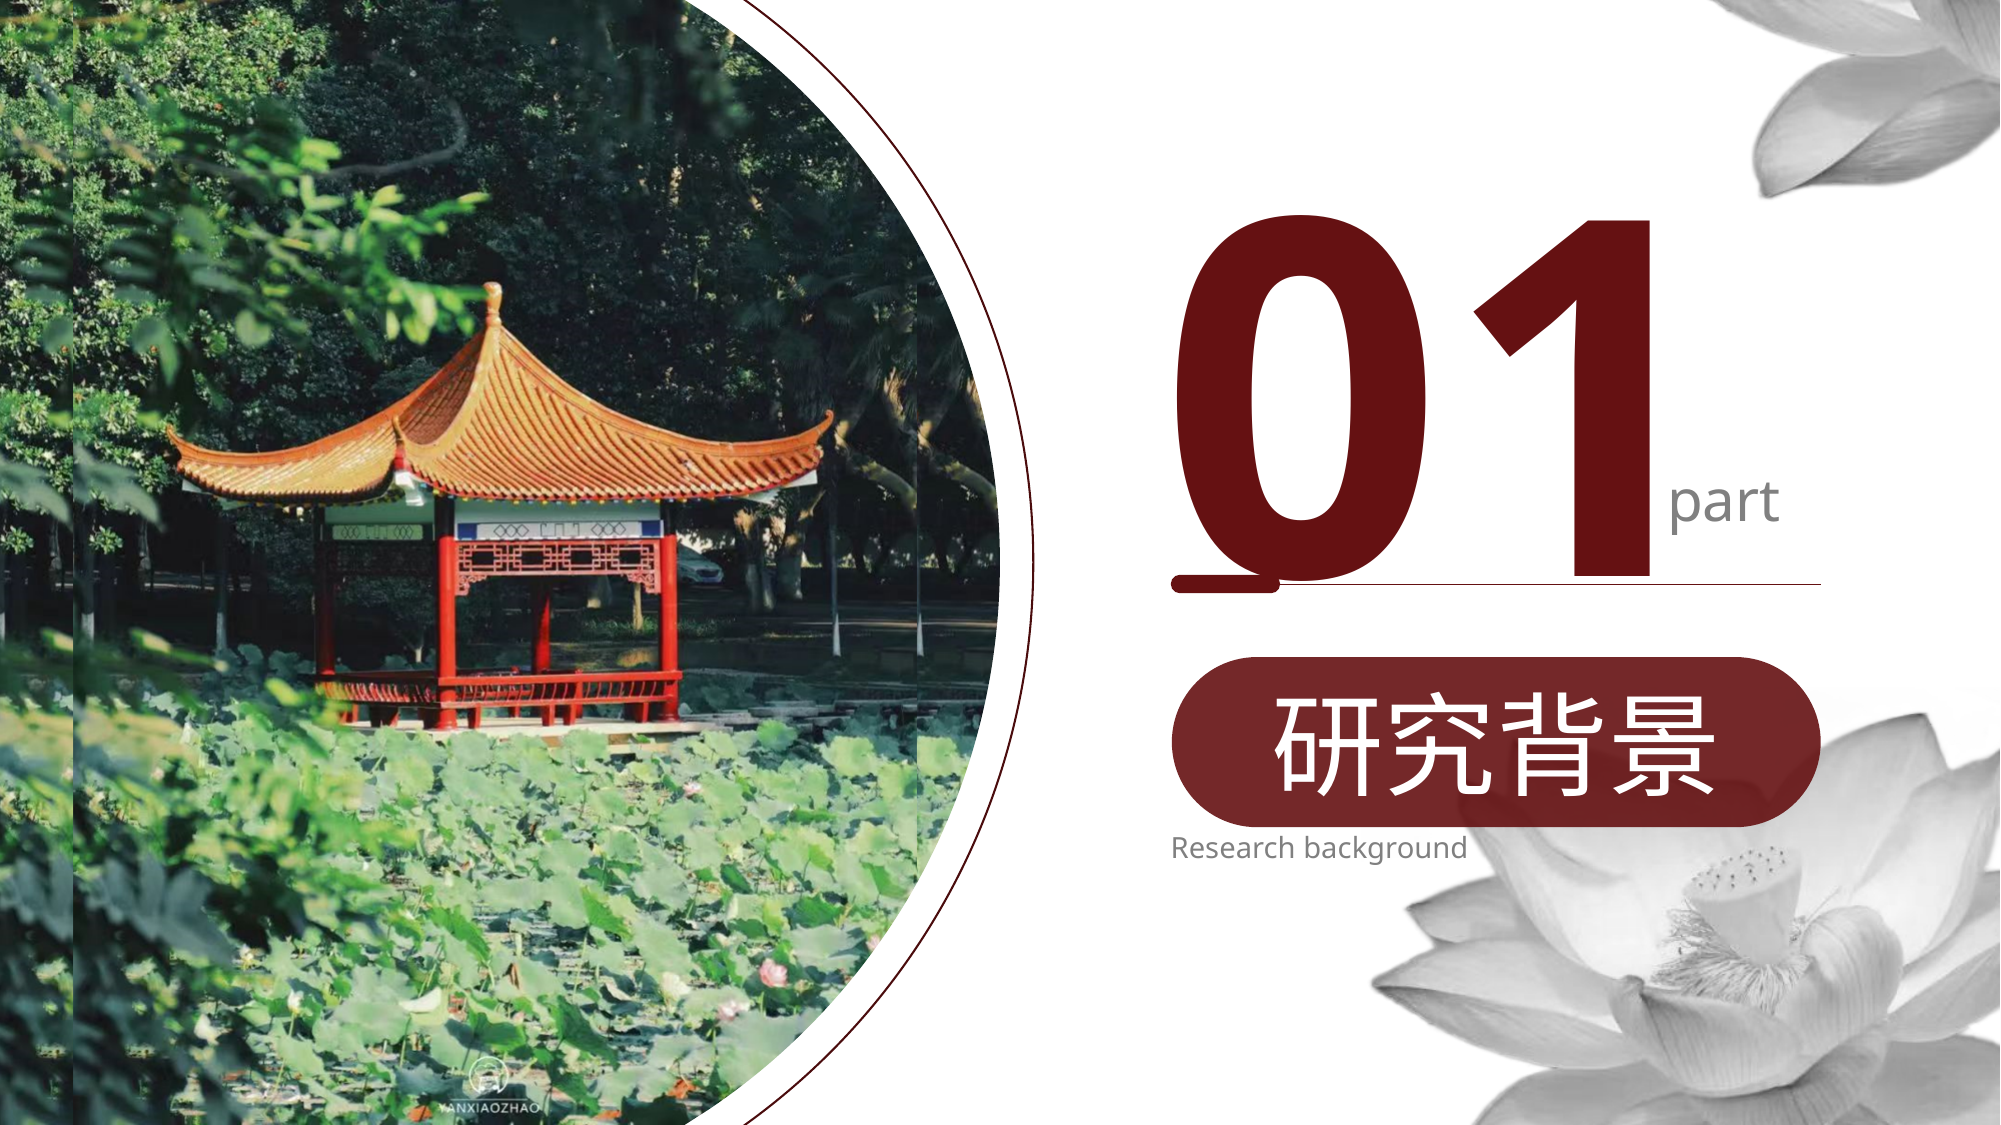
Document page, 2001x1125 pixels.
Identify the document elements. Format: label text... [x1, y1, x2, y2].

text_box part [1652, 455, 1823, 541]
picture [0, 0, 1000, 1125]
picture [1360, 687, 2000, 1125]
text_box 研究背景 [1170, 656, 1802, 822]
text_box 01 [1144, 70, 1745, 684]
text_box [1000, 346, 1035, 778]
picture [1658, 0, 2000, 216]
text_box Research background [1155, 822, 1360, 876]
text_box [1170, 574, 1281, 594]
